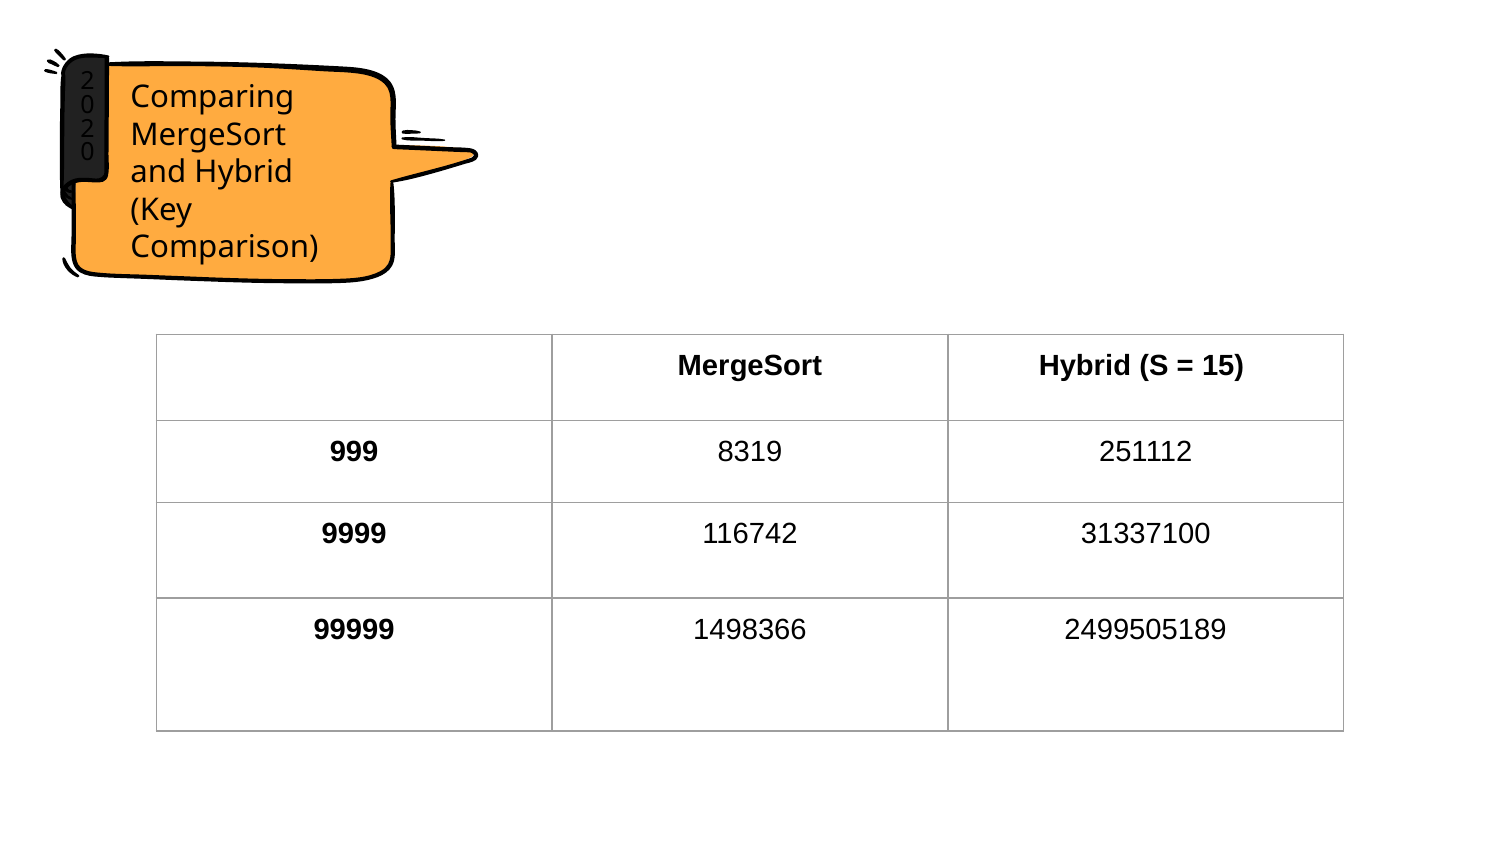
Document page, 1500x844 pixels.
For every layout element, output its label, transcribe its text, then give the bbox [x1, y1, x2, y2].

table_cell 9999 [157, 503, 551, 597]
table_header [157, 335, 551, 420]
table_cell 999 [157, 421, 551, 502]
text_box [43, 48, 479, 284]
table_cell 251112 [949, 421, 1343, 502]
table_cell 116742 [553, 503, 947, 597]
table_cell 2499505189 [949, 599, 1343, 730]
table_cell 31337100 [949, 503, 1343, 597]
table_cell 99999 [157, 599, 551, 730]
table_header Hybrid (S = 15) [949, 335, 1343, 420]
table_cell 1498366 [553, 599, 947, 730]
table_cell 8319 [553, 421, 947, 502]
table_header MergeSort [553, 335, 947, 420]
